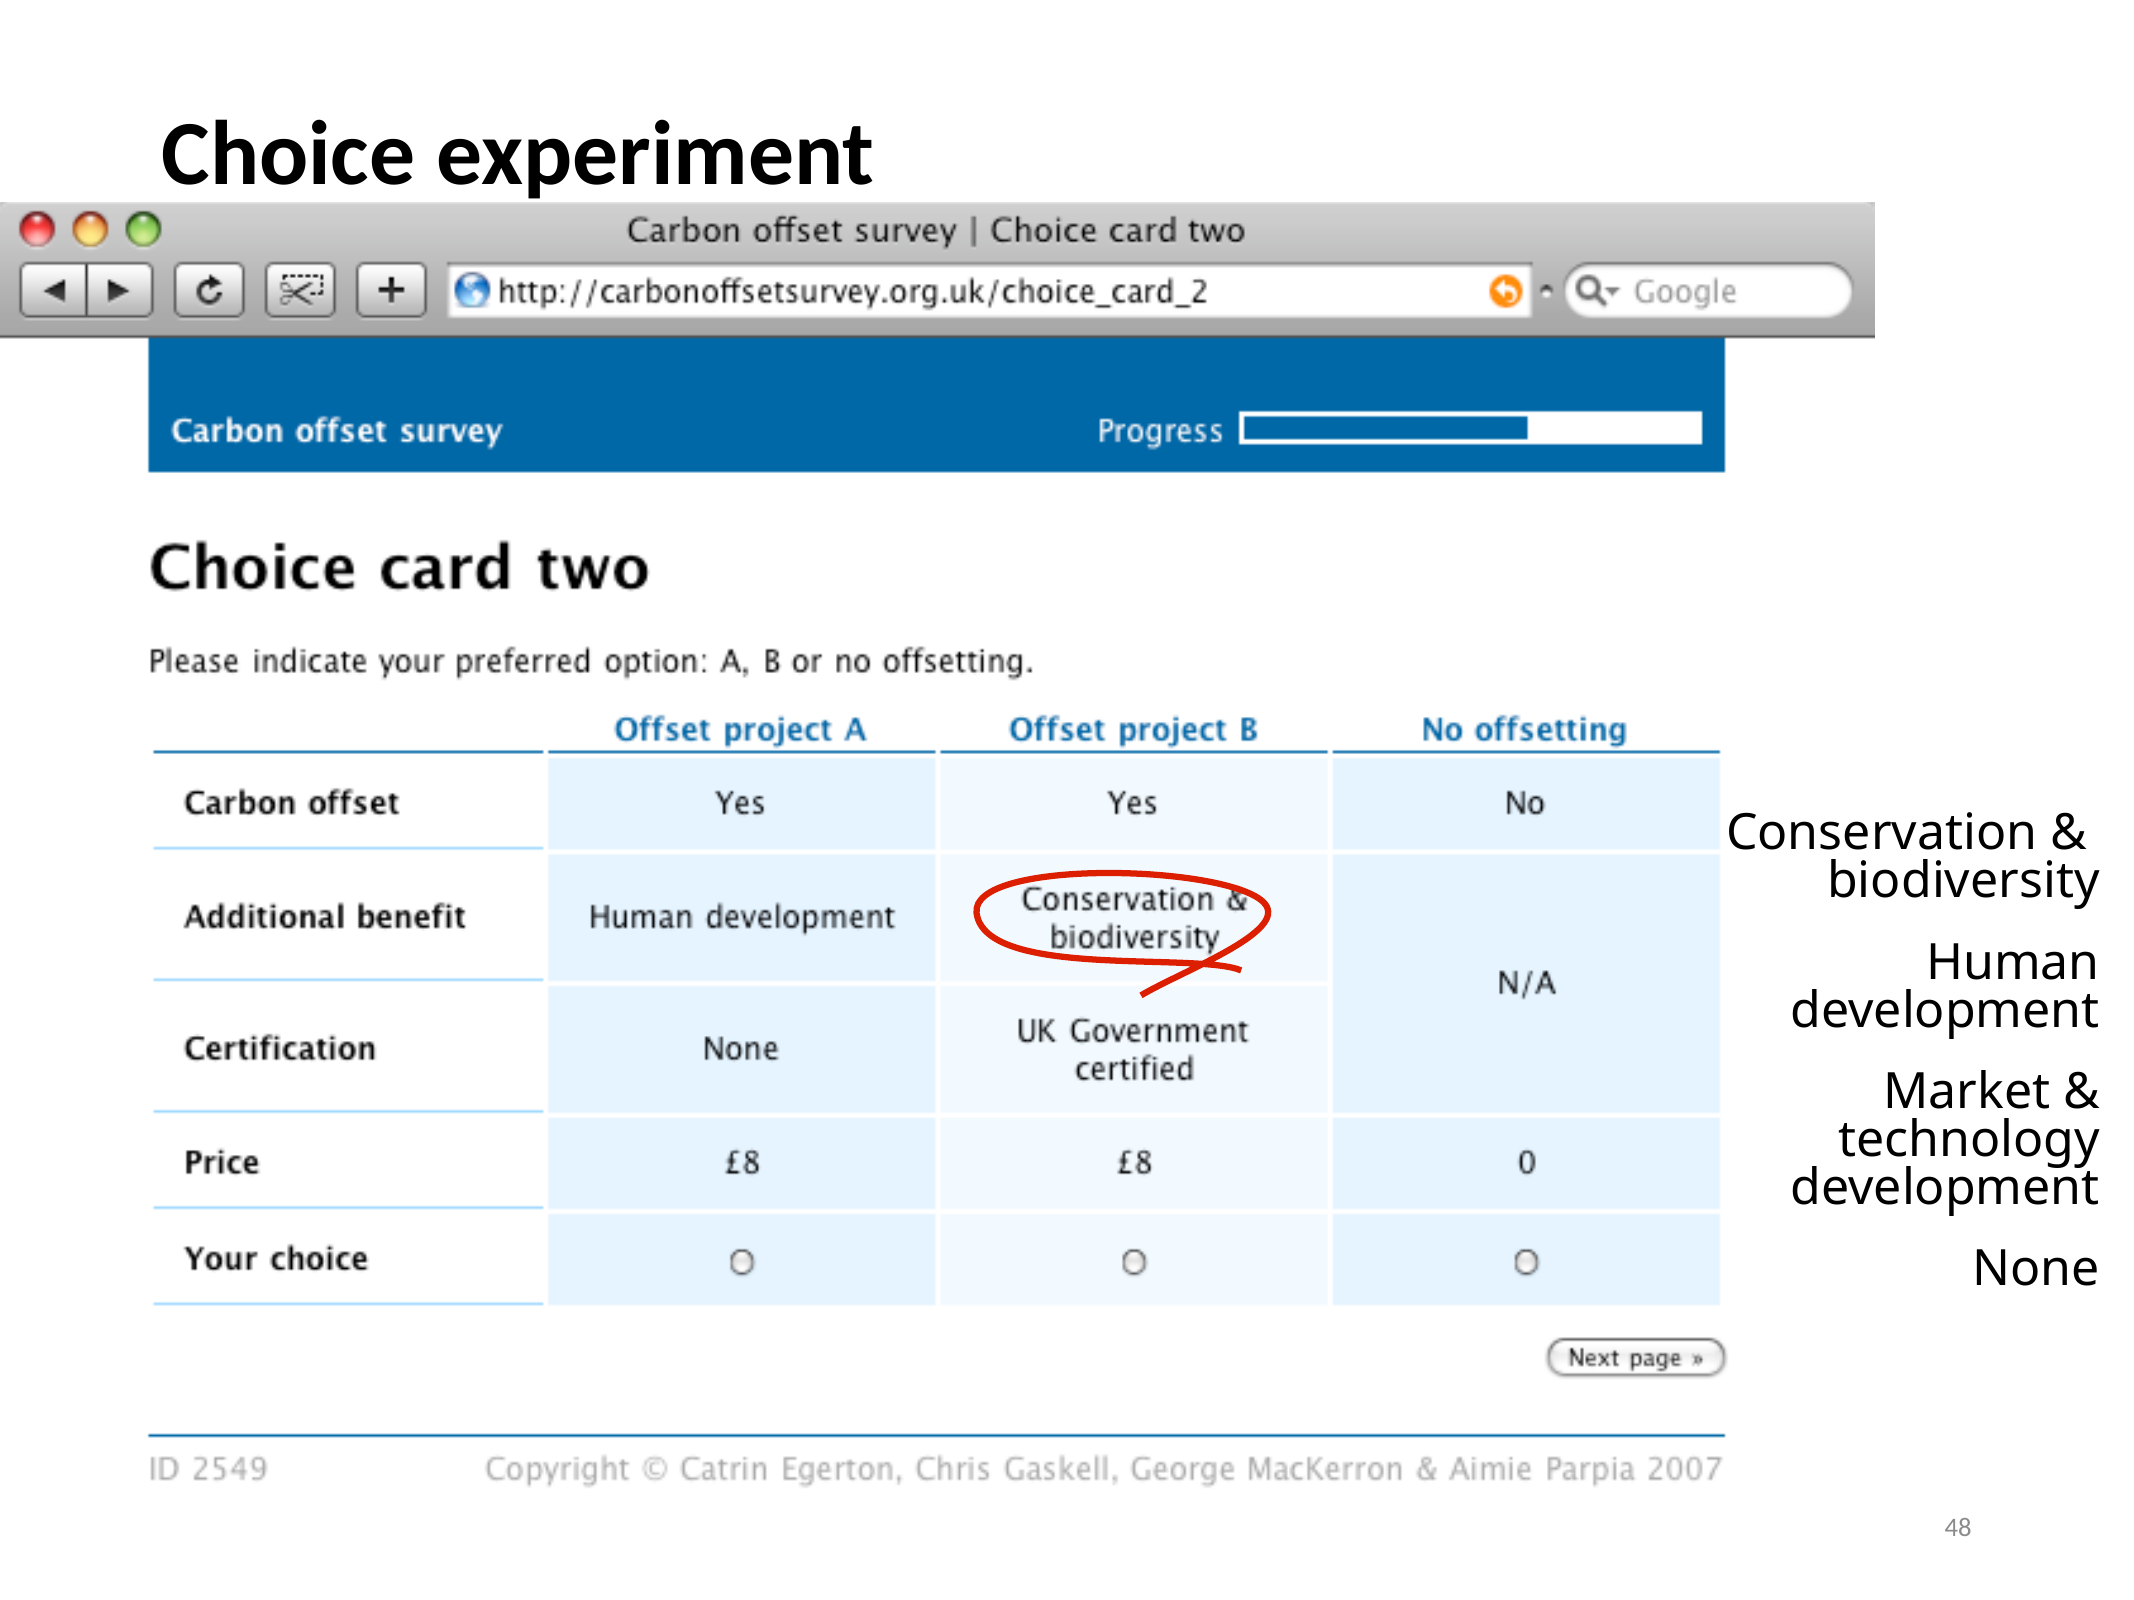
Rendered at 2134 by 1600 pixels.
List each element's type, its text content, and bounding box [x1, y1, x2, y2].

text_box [977, 799, 2109, 1307]
slide_number 48 [1875, 1482, 1987, 1569]
picture [0, 202, 1875, 1600]
title Choice experiment [146, 0, 1987, 310]
